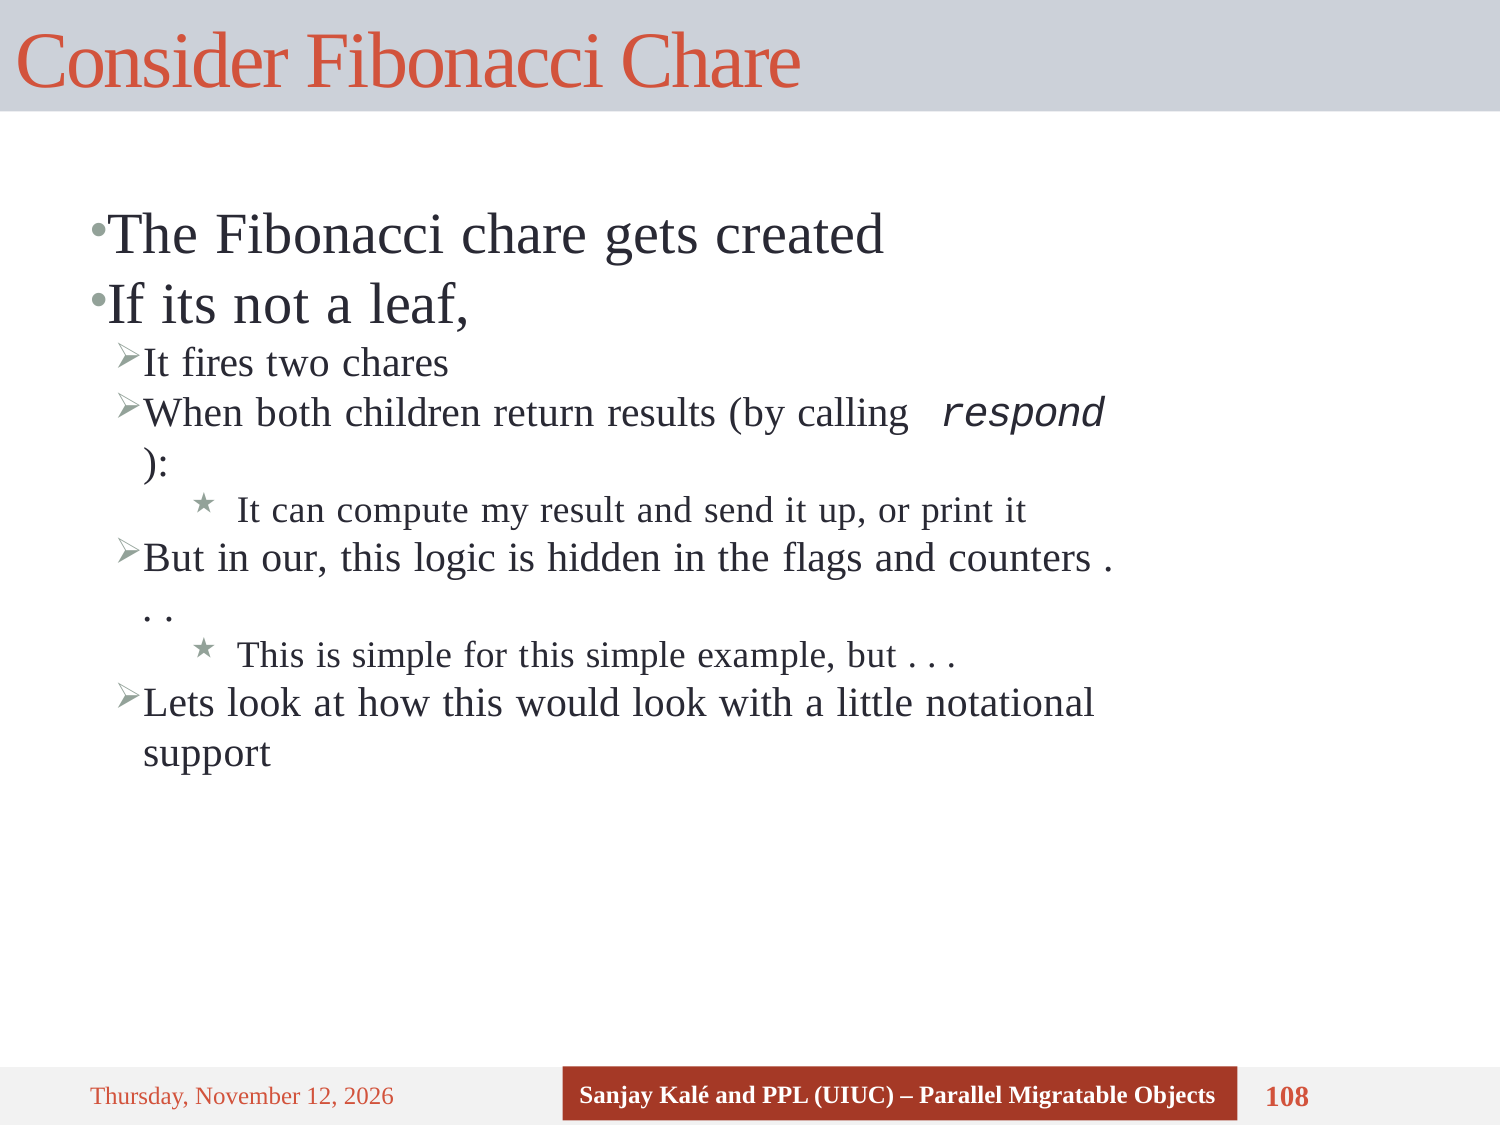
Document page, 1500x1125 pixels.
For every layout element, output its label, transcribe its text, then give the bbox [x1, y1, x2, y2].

slide_number 108 [1250, 1067, 1425, 1122]
footer Sanjay Kalé and PPL (UIUC) – Parallel Migratable Objects [562, 1066, 1238, 1121]
list The Fibonacci chare gets created If its not a leaf, It fires two chares When both children return results (by calling respond ): It can compute my result and send it up, or print it But in our, this logic is hidden in the flags and counters . . . This is simple for this simple example, but . . . Lets look at how this would look with a little notational support [75, 187, 1425, 1047]
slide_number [75, 1067, 550, 1122]
title Consider Fibonacci Chare [0, 0, 1500, 112]
